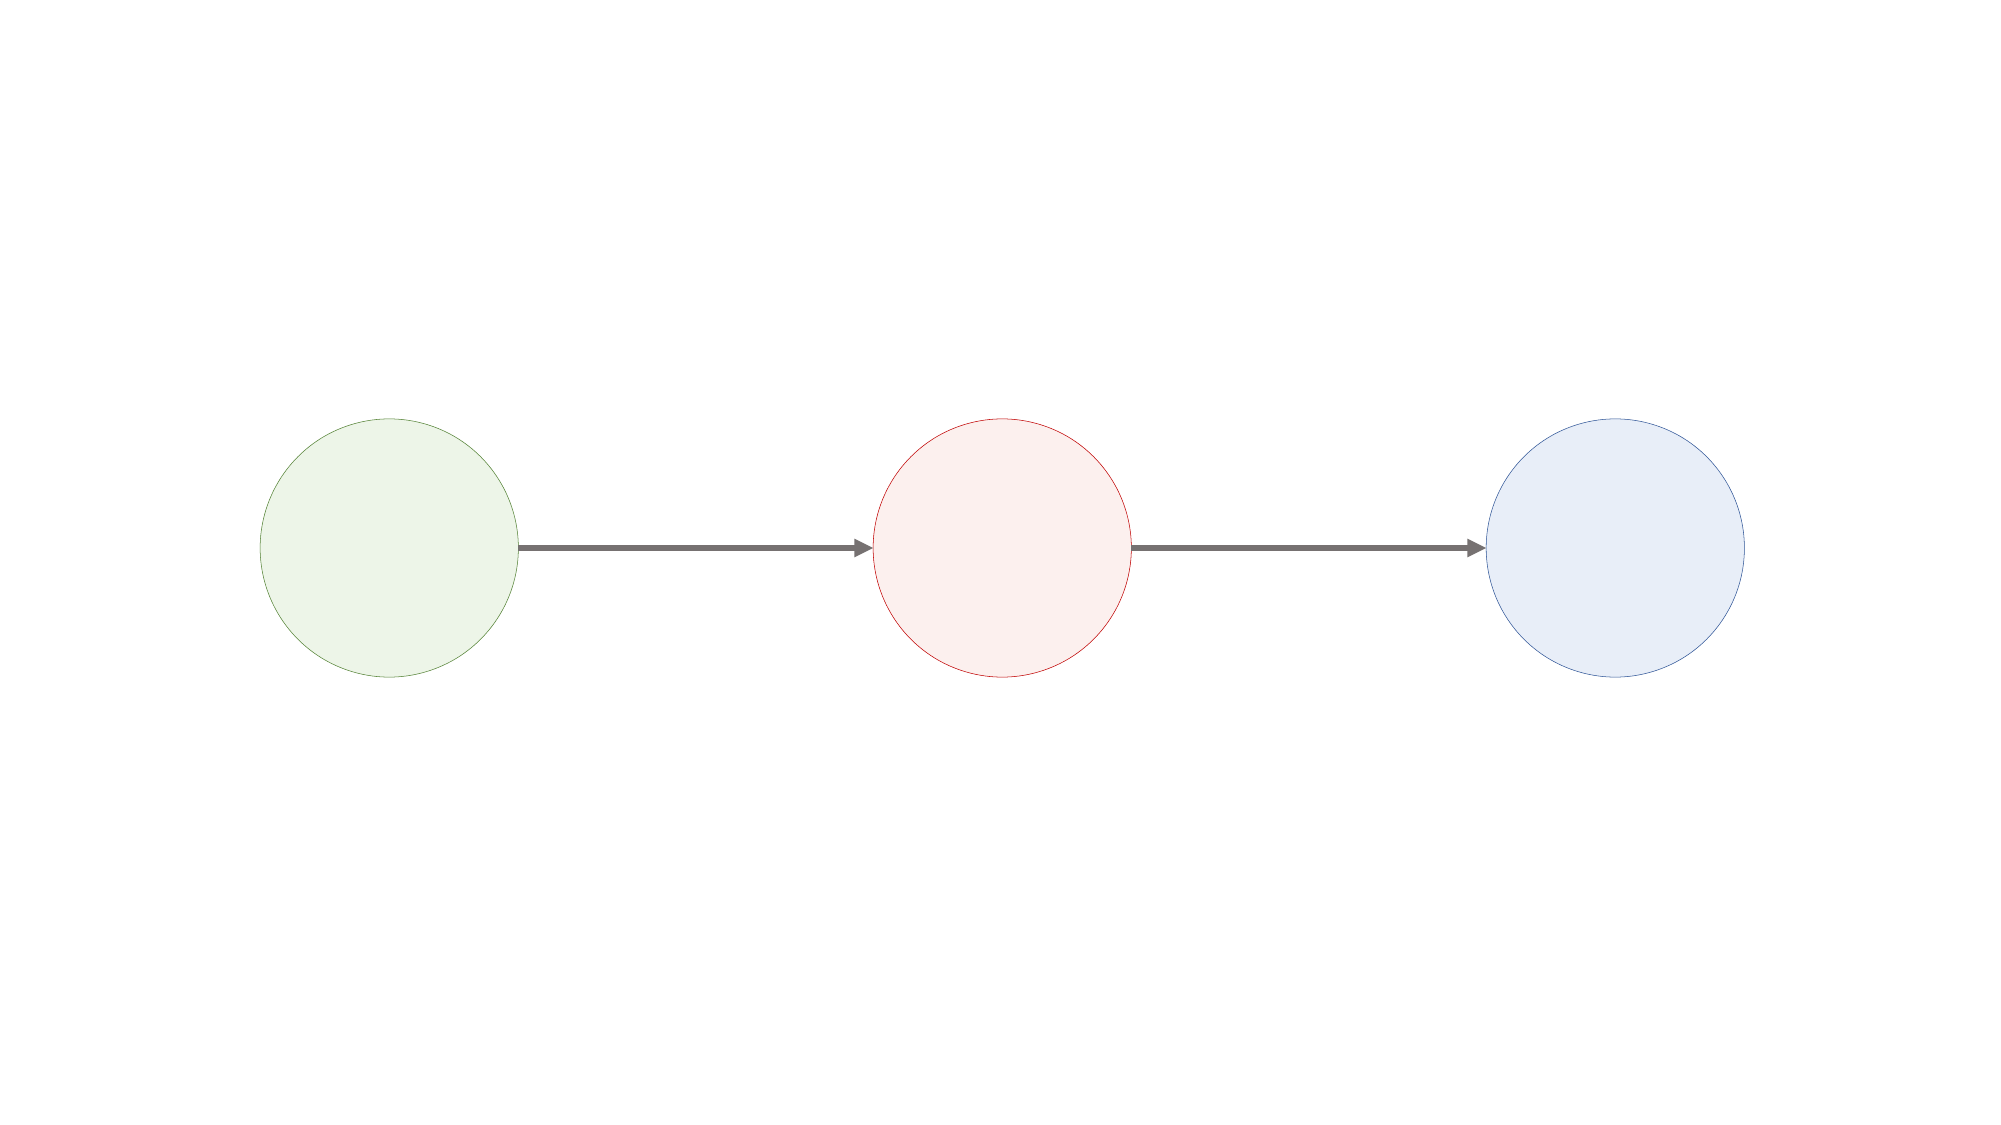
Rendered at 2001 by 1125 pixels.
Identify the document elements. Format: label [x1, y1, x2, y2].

text_box [1485, 417, 1746, 679]
text_box [259, 417, 520, 679]
text_box [872, 417, 1133, 679]
